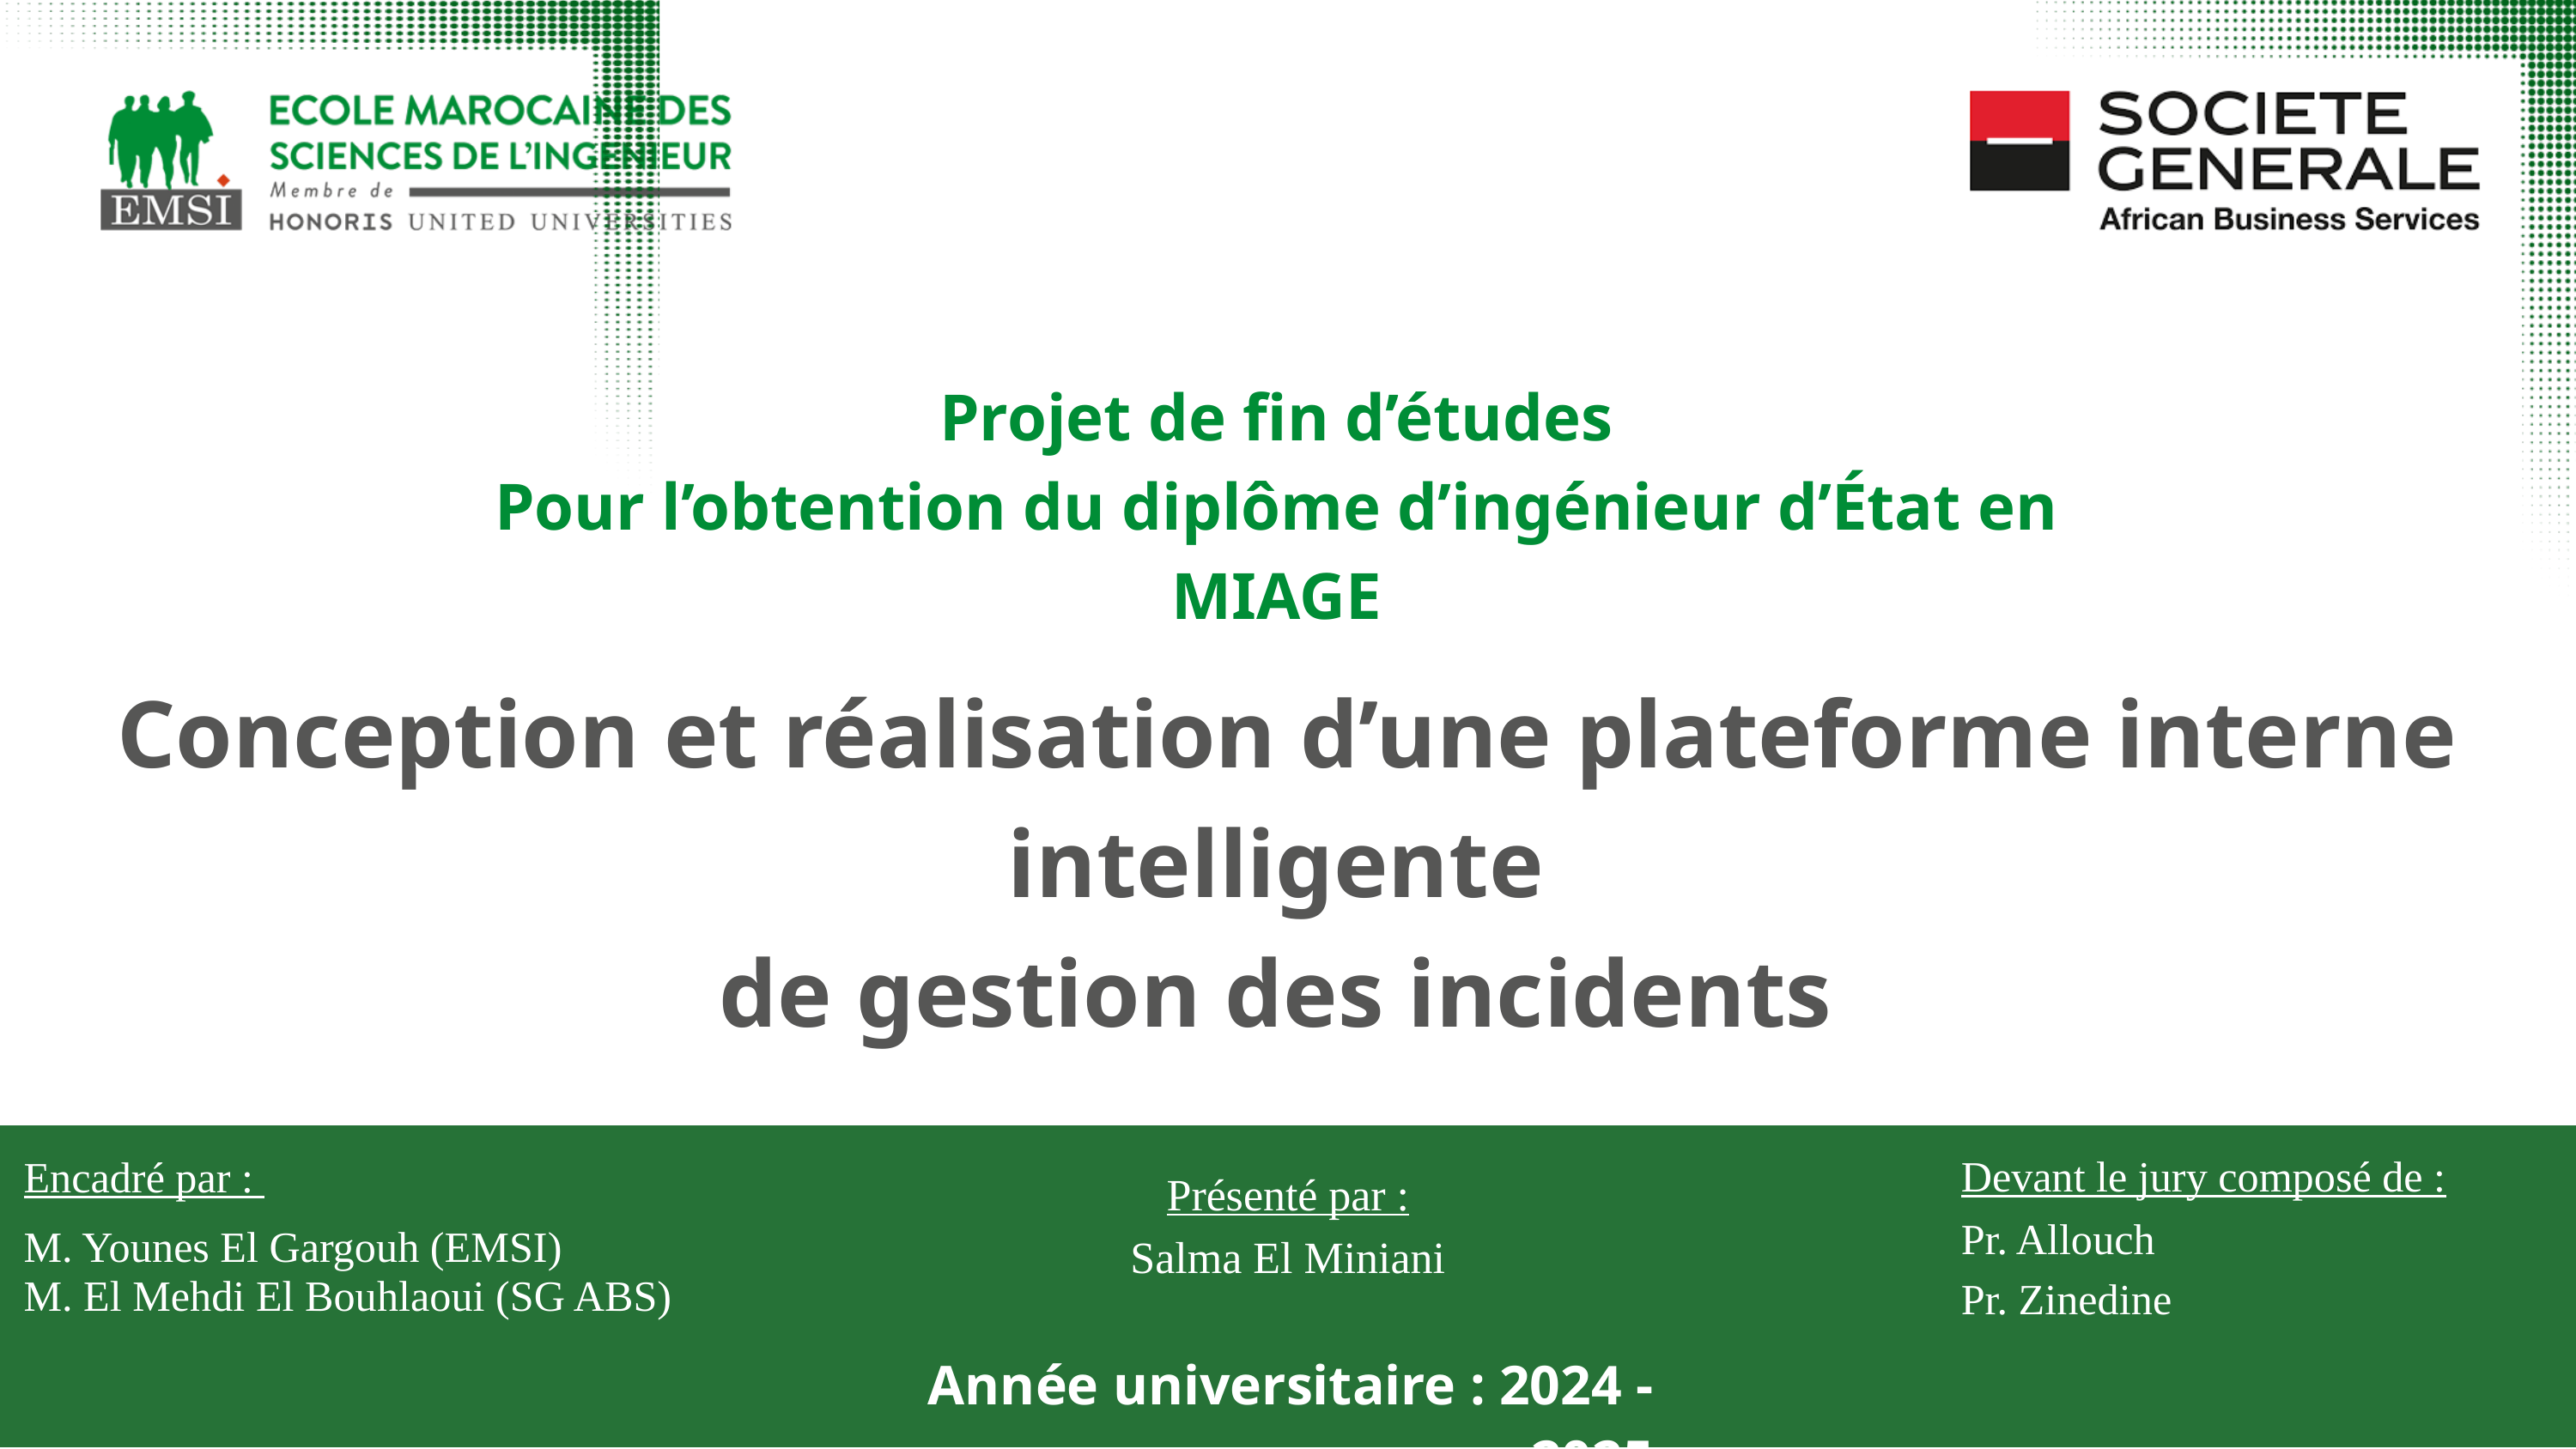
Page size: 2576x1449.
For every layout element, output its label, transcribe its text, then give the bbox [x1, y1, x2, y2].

text_box [0, 0, 660, 530]
text_box [1955, 82, 2505, 249]
text_box [660, 72, 742, 249]
text_box Conception et réalisation d’une plateforme interne intelligente de gestion des incidents [101, 657, 2475, 1046]
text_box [0, 1125, 2576, 1447]
text_box [2032, 0, 2576, 640]
text_box Projet de fin d’études Pour l’obtention du diplôme d’ingénieur d’État en MIAGE [405, 364, 2148, 894]
